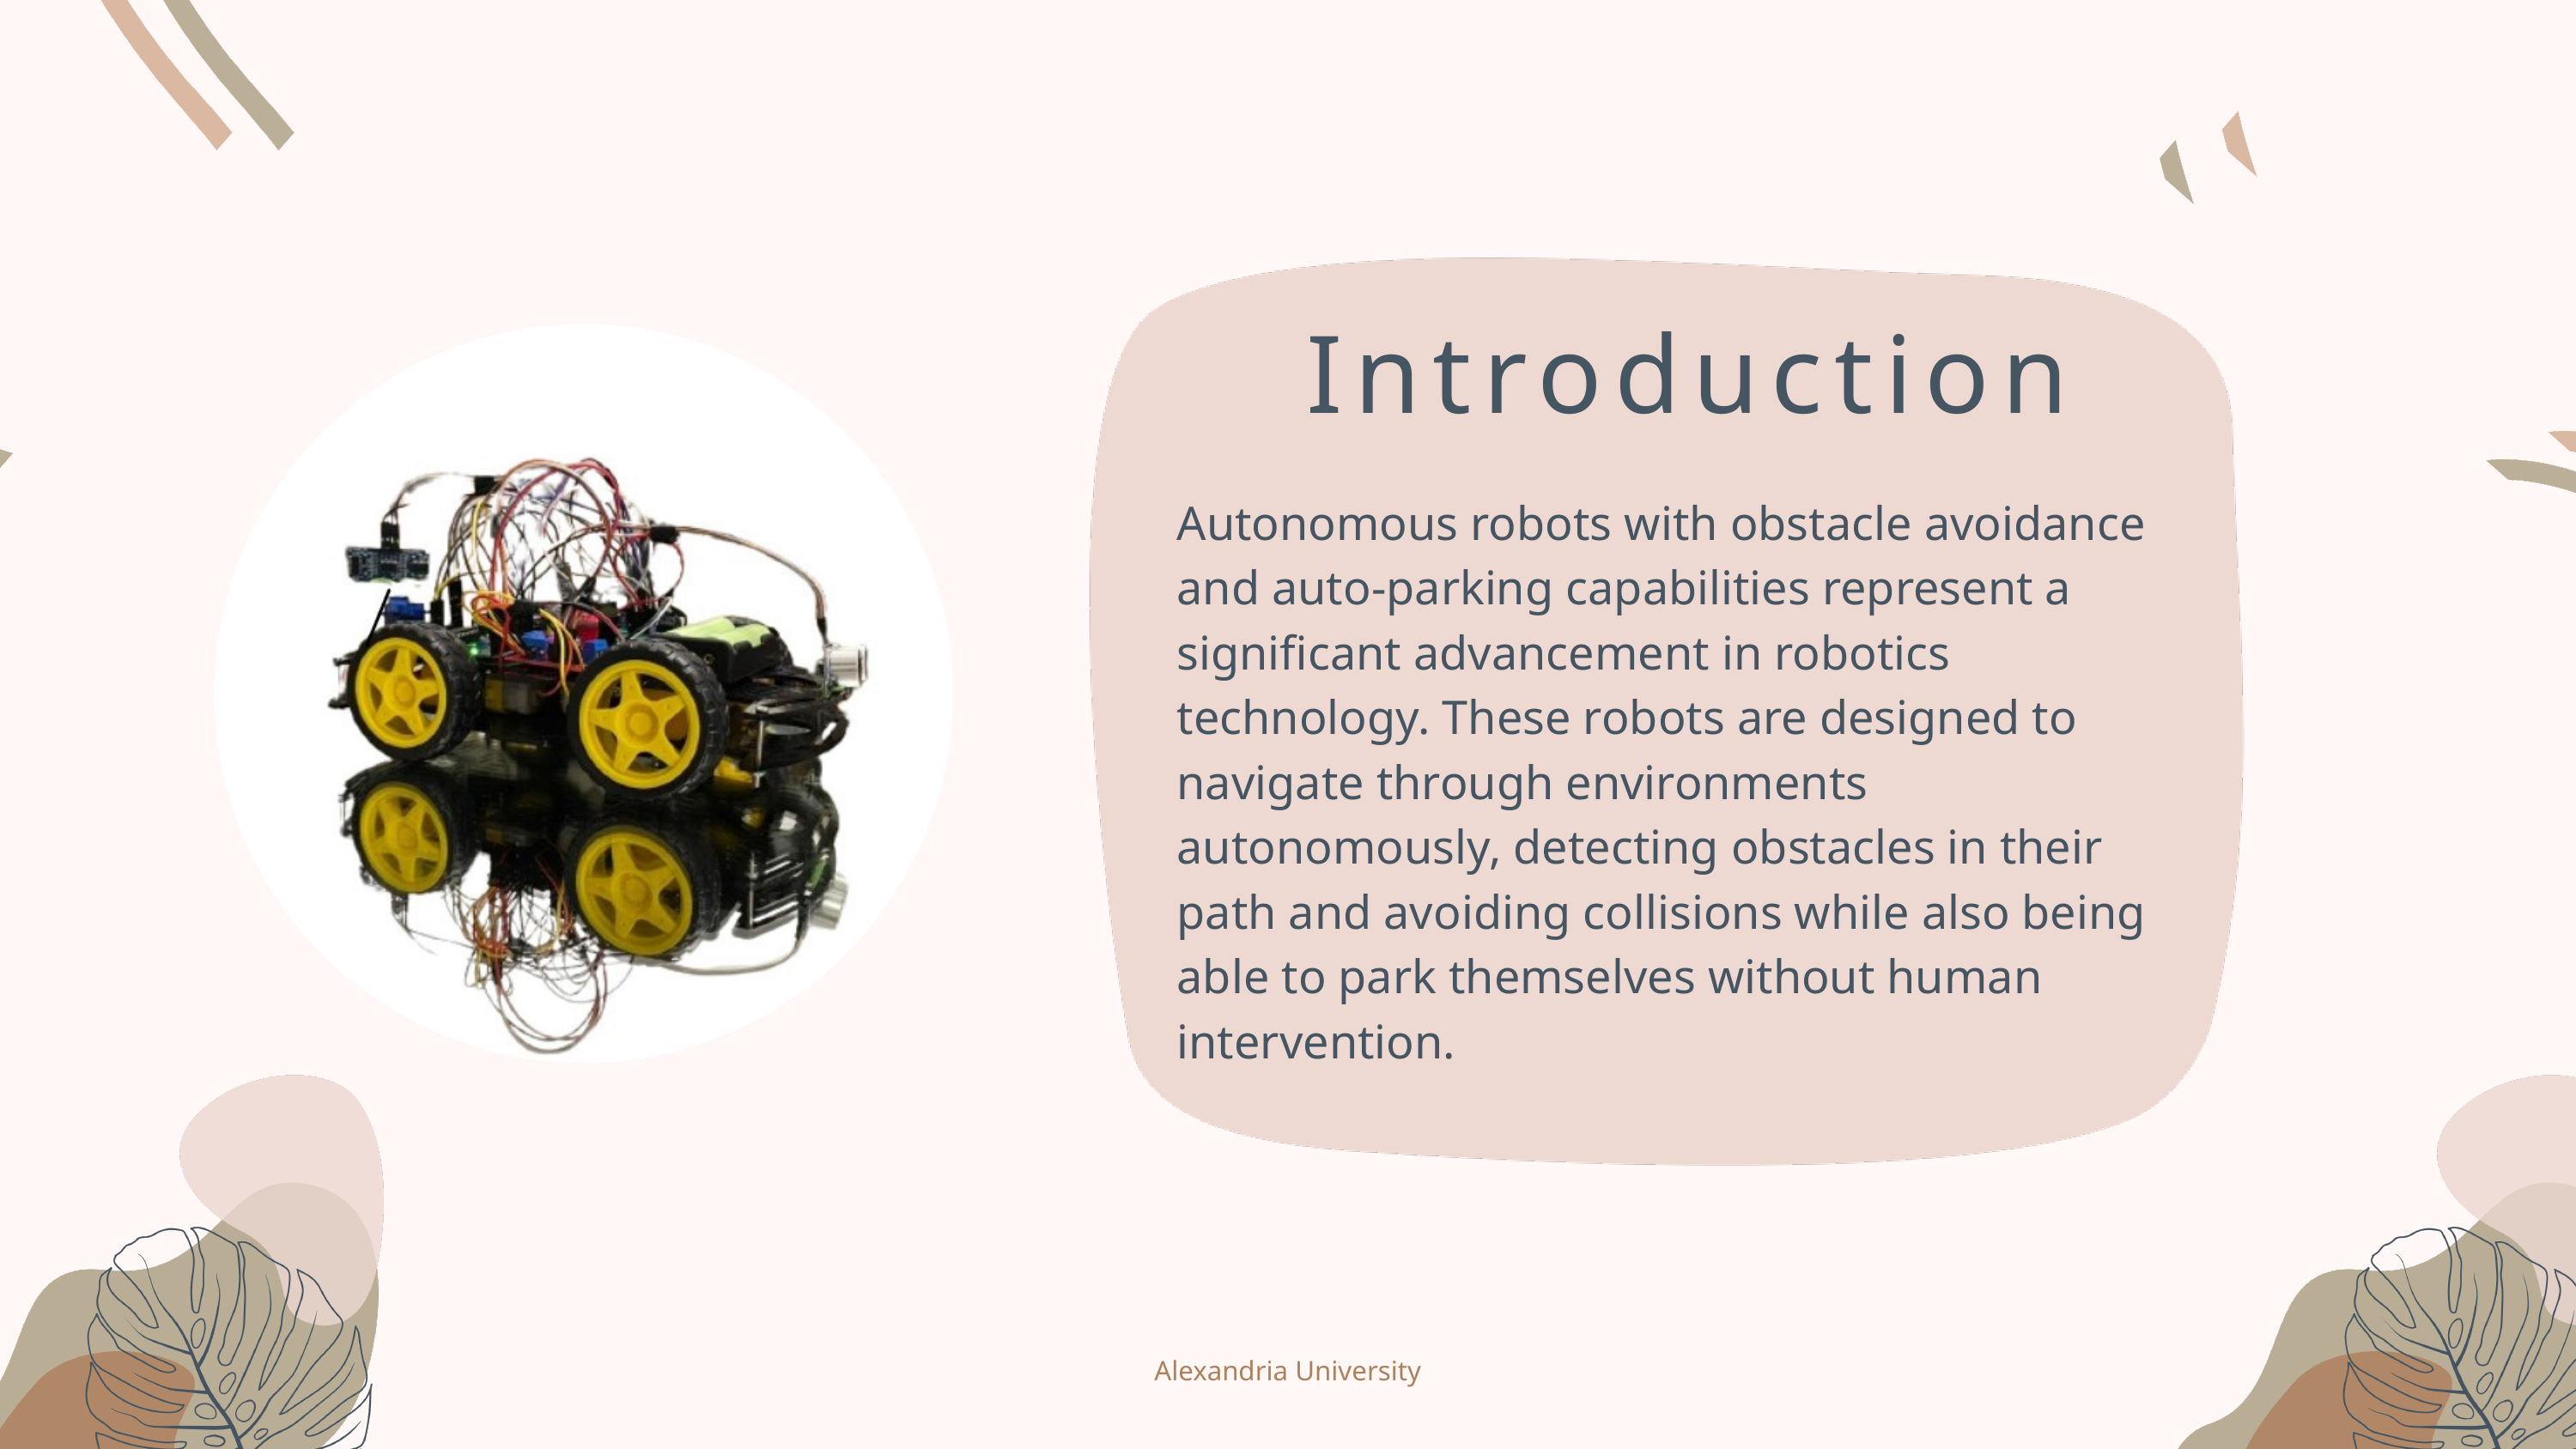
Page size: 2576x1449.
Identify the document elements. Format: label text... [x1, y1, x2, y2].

text_box [0, 0, 337, 469]
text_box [214, 324, 954, 1064]
text_box Introduction [1079, 284, 2295, 435]
text_box [1046, 256, 2262, 1193]
text_box [2151, 1062, 2576, 1449]
text_box Autonomous robots with obstacle avoidance and auto-parking capabilities represent a significant advancement in robotics technology. These robots are designed to navigate through environments autonomously, detecting obstacles in their path and avoiding collisions while also being able to park themselves without human intervention. [1176, 484, 2199, 1069]
text_box [0, 0, 275, 397]
text_box Alexandria University [987, 1348, 1588, 1386]
text_box [0, 1062, 396, 1449]
text_box [2151, 0, 2576, 540]
